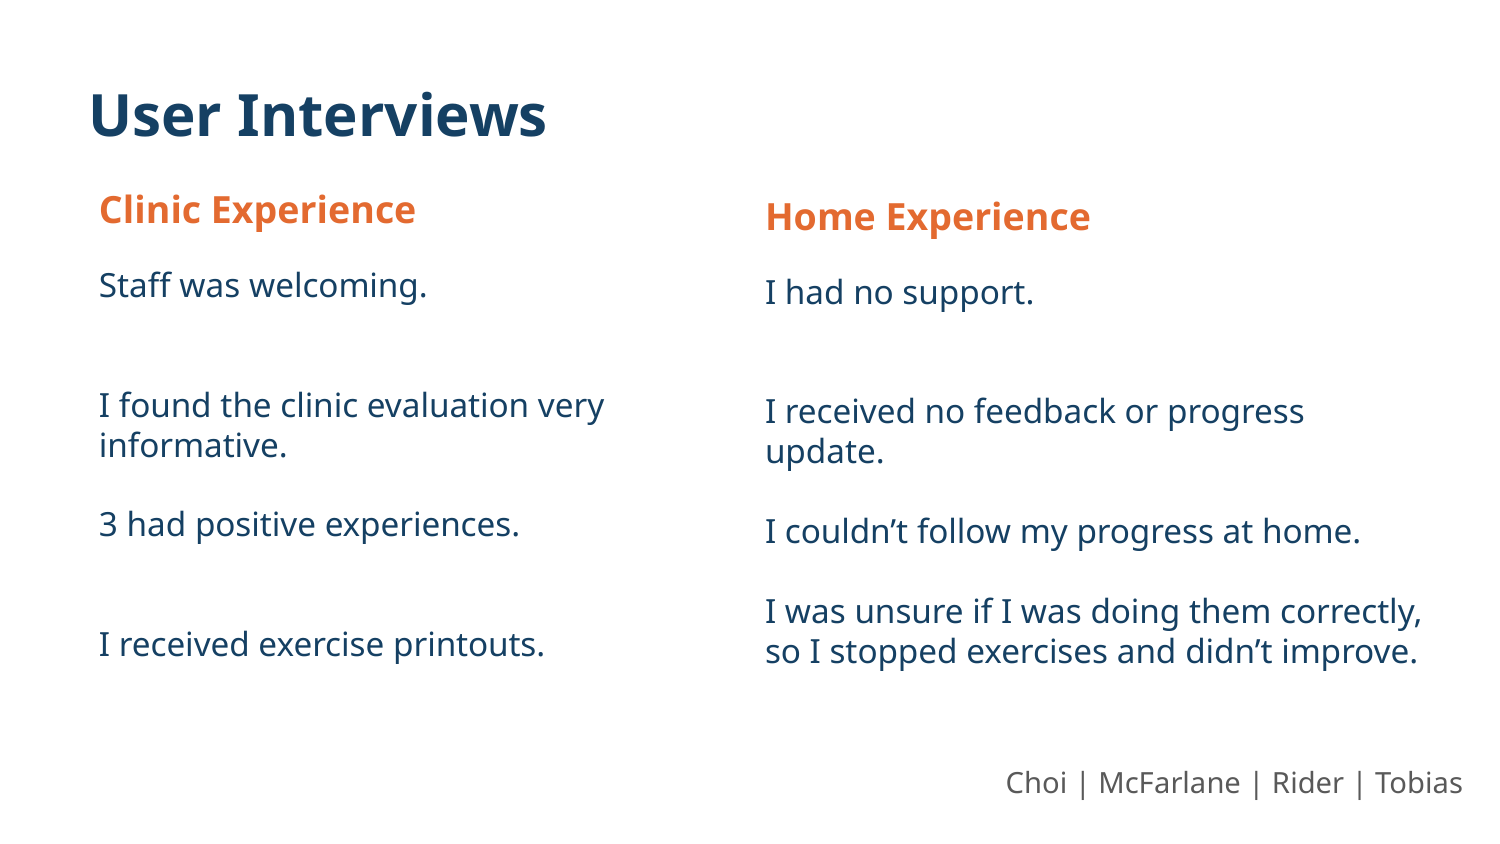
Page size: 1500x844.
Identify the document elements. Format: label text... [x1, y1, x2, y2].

title User Interviews [73, 62, 1472, 157]
text_box Choi | McFarlane | Rider | Tobias [988, 749, 1481, 823]
text_box Home Experience I had no support. I received no feedback or progress update. I couldn’t follow my progress at home. I was unsure if I was doing them correctly, so I stopped exercises and didn’t improve. [749, 170, 1449, 663]
list Clinic Experience Staff was welcoming. I found the clinic evaluation very informative. 3 had positive experiences. I received exercise printouts. [83, 170, 783, 732]
